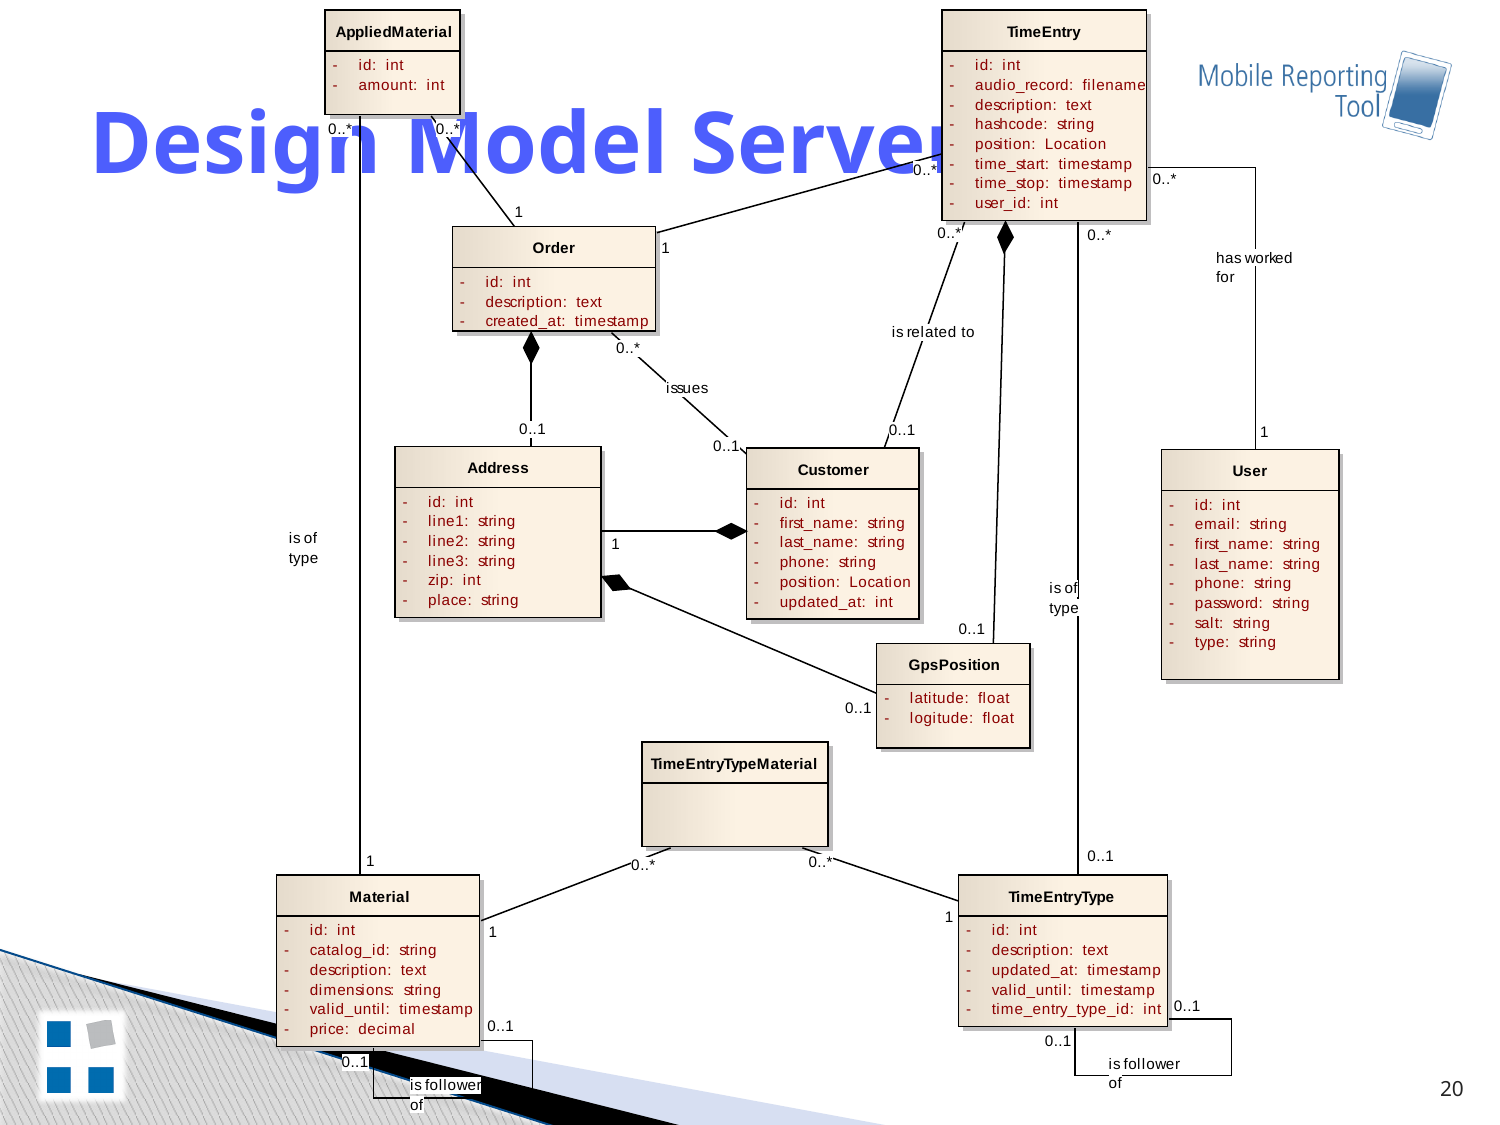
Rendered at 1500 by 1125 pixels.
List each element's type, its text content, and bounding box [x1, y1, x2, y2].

title Design Model Server [75, 45, 259, 233]
slide_number 20 [1418, 1051, 1479, 1112]
title Design Model Server [1359, 45, 1425, 233]
picture [265, 6, 1459, 1117]
picture [47, 1020, 117, 1093]
